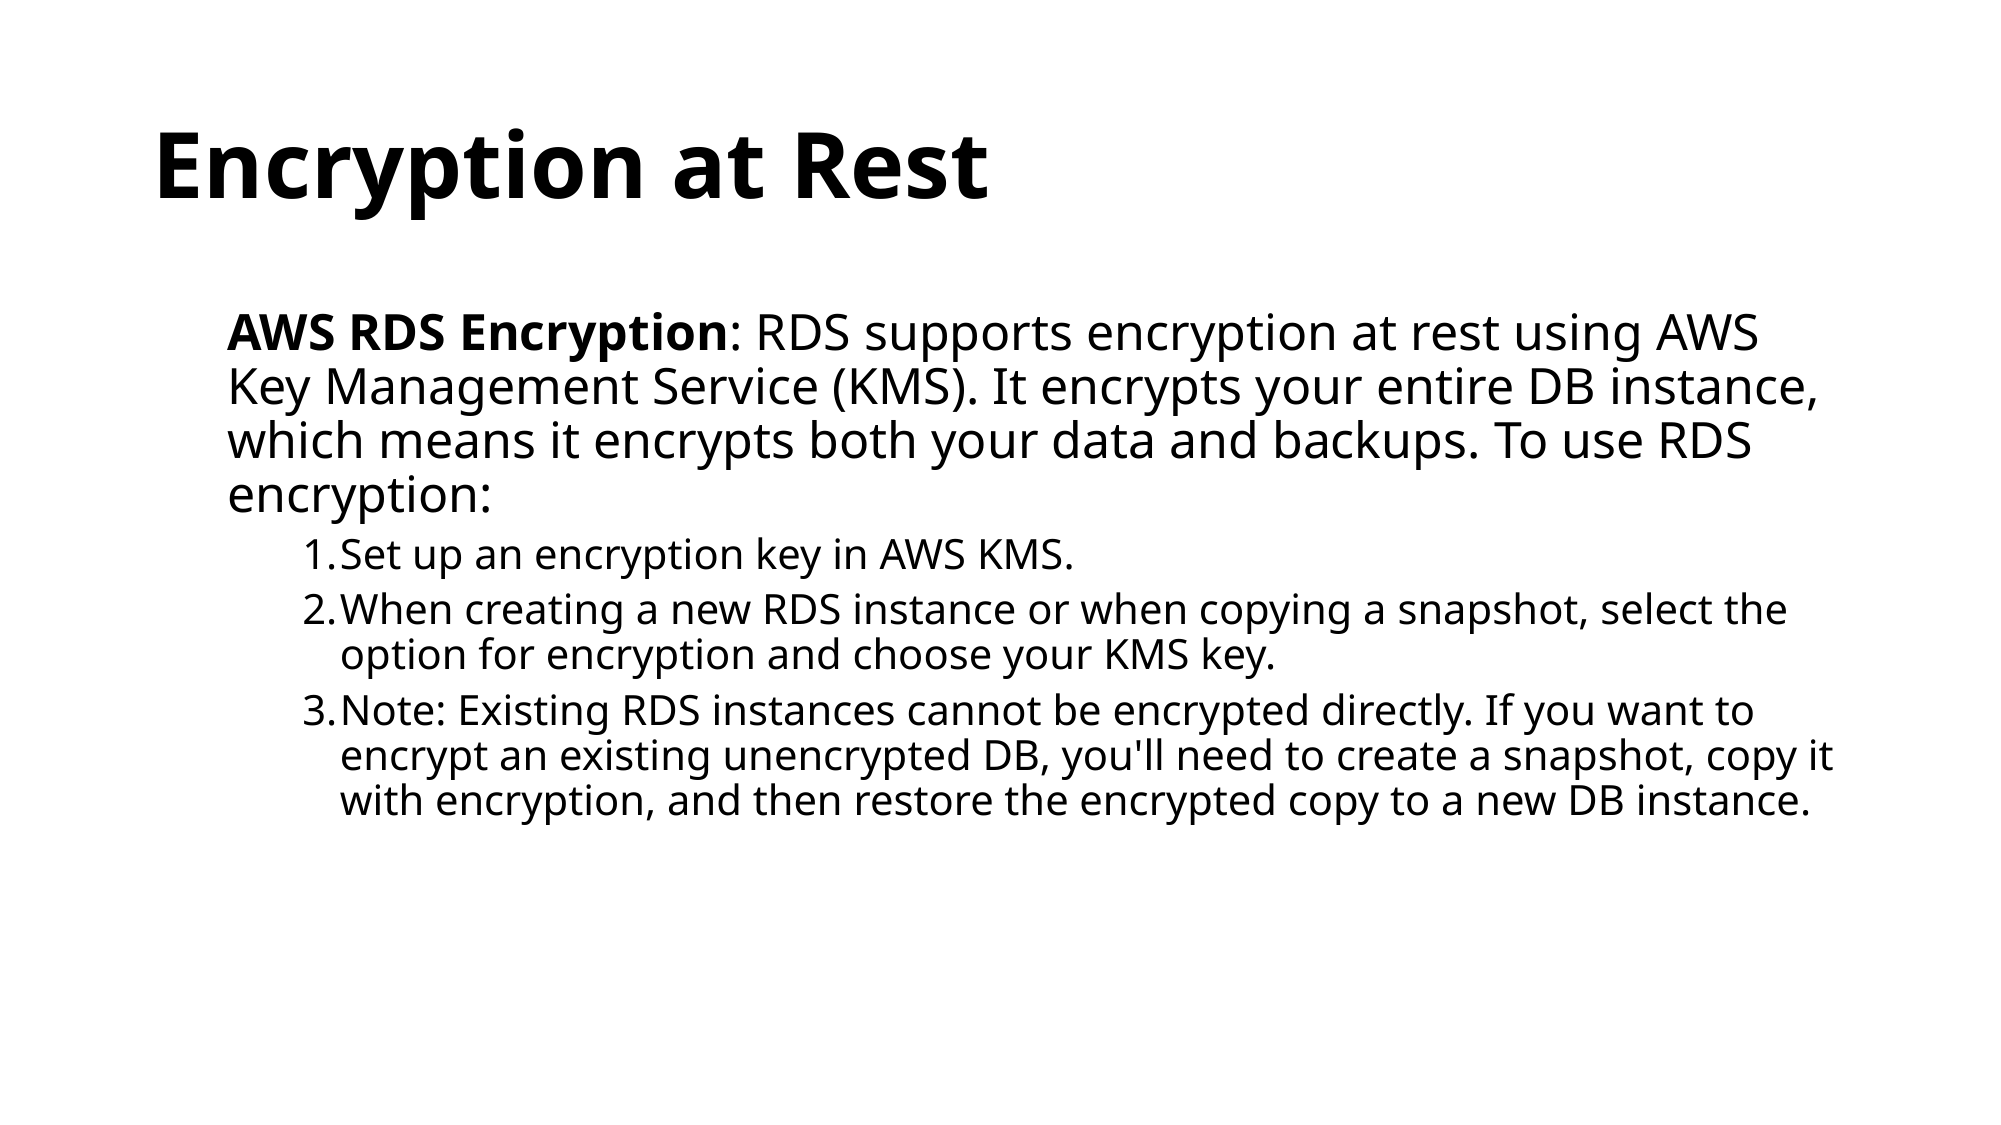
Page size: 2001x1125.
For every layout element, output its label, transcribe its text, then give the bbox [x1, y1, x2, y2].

title Encryption at Rest [137, 59, 1863, 278]
list AWS RDS Encryption: RDS supports encryption at rest using AWS Key Management Service (KMS). It encrypts your entire DB instance, which means it encrypts both your data and backups. To use RDS encryption: Set up an encryption key in AWS KMS. When creating a new RDS instance or when copying a snapshot, select the option for encryption and choose your KMS key. Note: Existing RDS instances cannot be encrypted directly. If you want to encrypt an existing unencrypted DB, you'll need to create a snapshot, copy it with encryption, and then restore the encrypted copy to a new DB instance. [137, 299, 1863, 1014]
